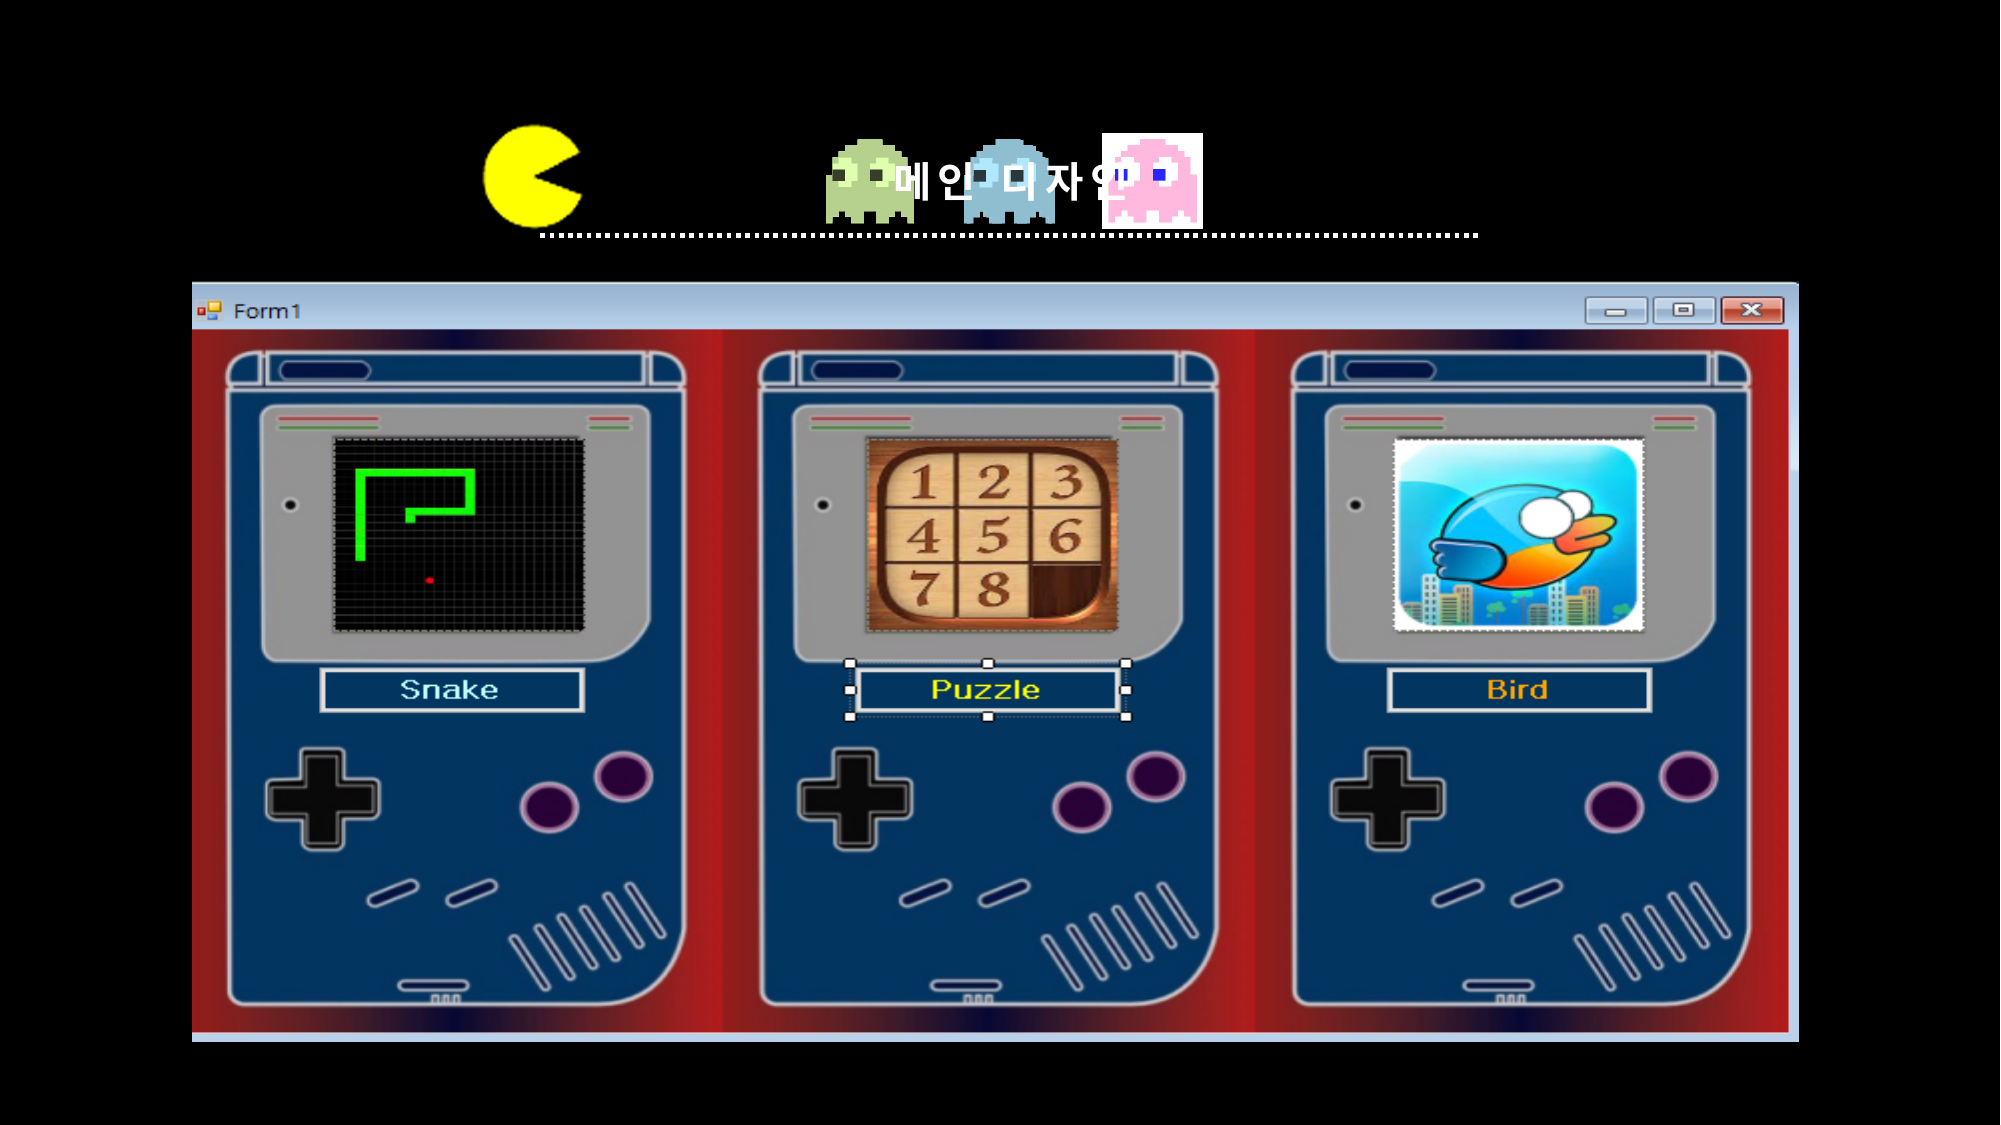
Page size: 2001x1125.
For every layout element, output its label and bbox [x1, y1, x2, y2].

picture [473, 117, 592, 236]
picture [192, 281, 1799, 1042]
text_box [820, 133, 1203, 229]
